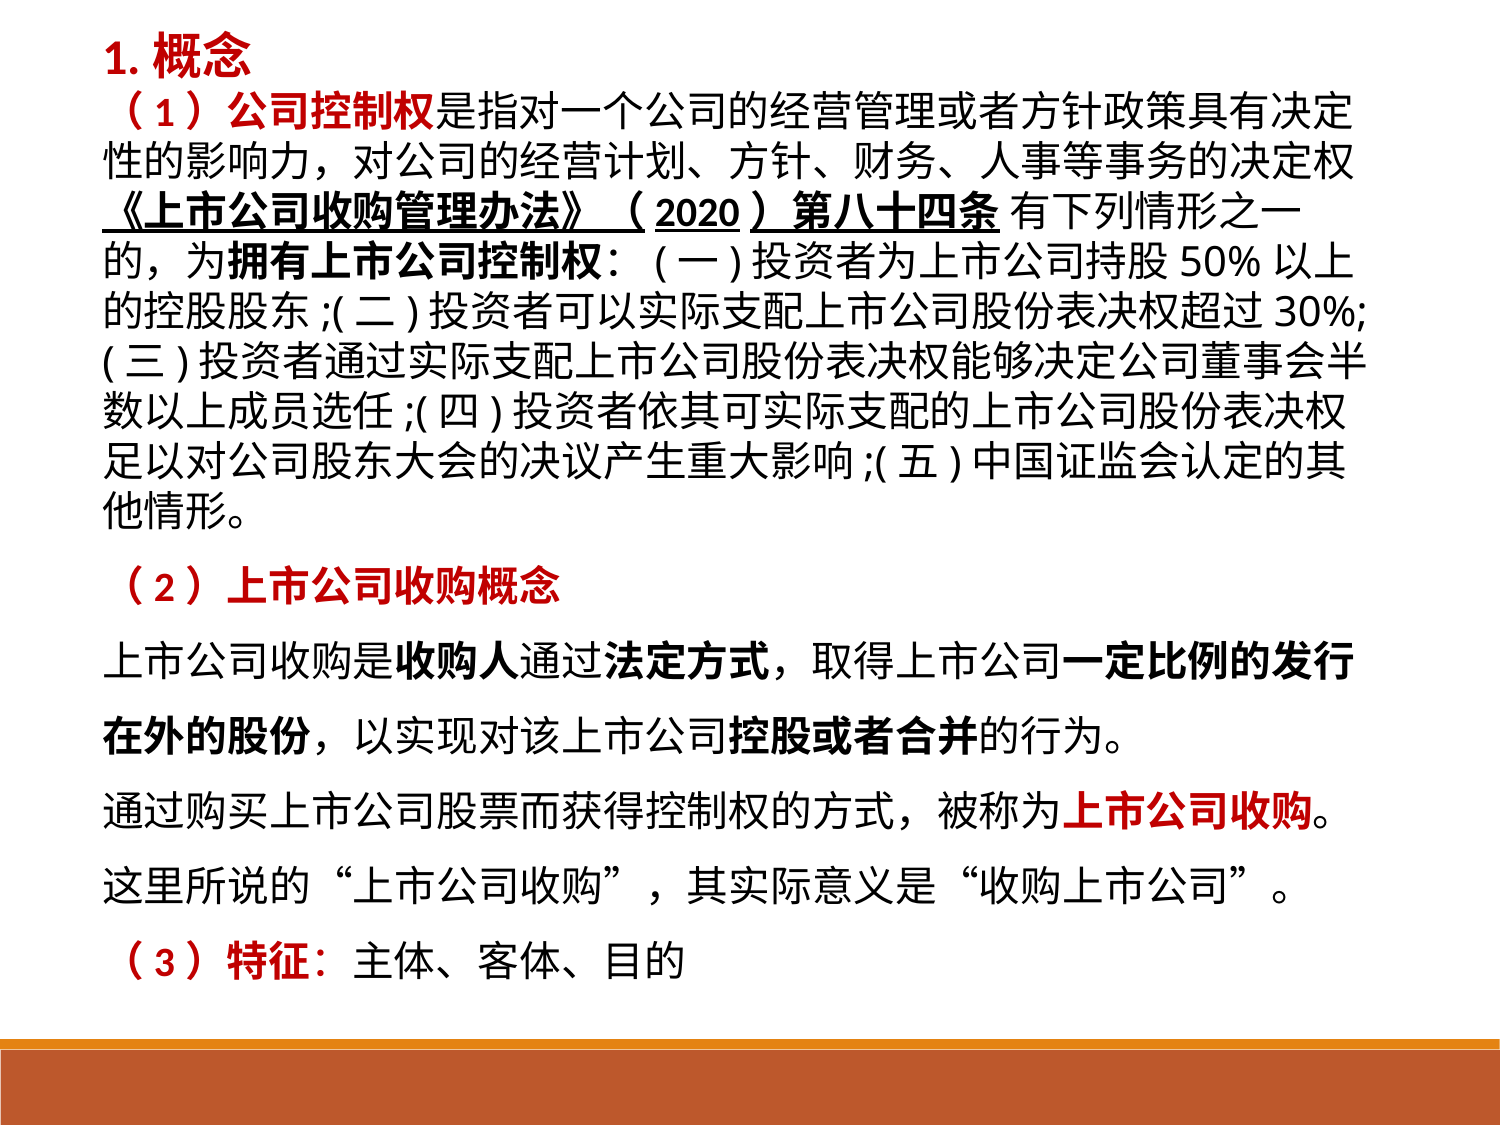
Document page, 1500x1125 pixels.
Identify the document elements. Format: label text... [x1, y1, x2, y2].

text_box 1.概念 （1）公司控制权是指对一个公司的经营管理或者方针政策具有决定性的影响力，对公司的经营计划、方针、财务、人事等事务的决定权 《上市公司收购管理办法》（2020）第八十四条 有下列情形之一的，为拥有上市公司控制权：(一)投资者为上市公司持股50%以上的控股股东;(二)投资者可以实际支配上市公司股份表决权超过30%;(三)投资者通过实际支配上市公司股份表决权能够决定公司董事会半数以上成员选任;(四)投资者依其可实际支配的上市公司股份表决权足以对公司股东大会的决议产生重大影响;(五)中国证监会认定的其他情形。 （2）上市公司收购概念 上市公司收购是收购人通过法定方式，取得上市公司一定比例的发行在外的股份，以实现对该上市公司控股或者合并的行为。 通过购买上市公司股票而获得控制权的方式，被称为上市公司收购。 这里所说的“上市公司收购”，其实际意义是“收购上市公司”。 （3）特征：主体、客体、目的 [87, 17, 1386, 993]
